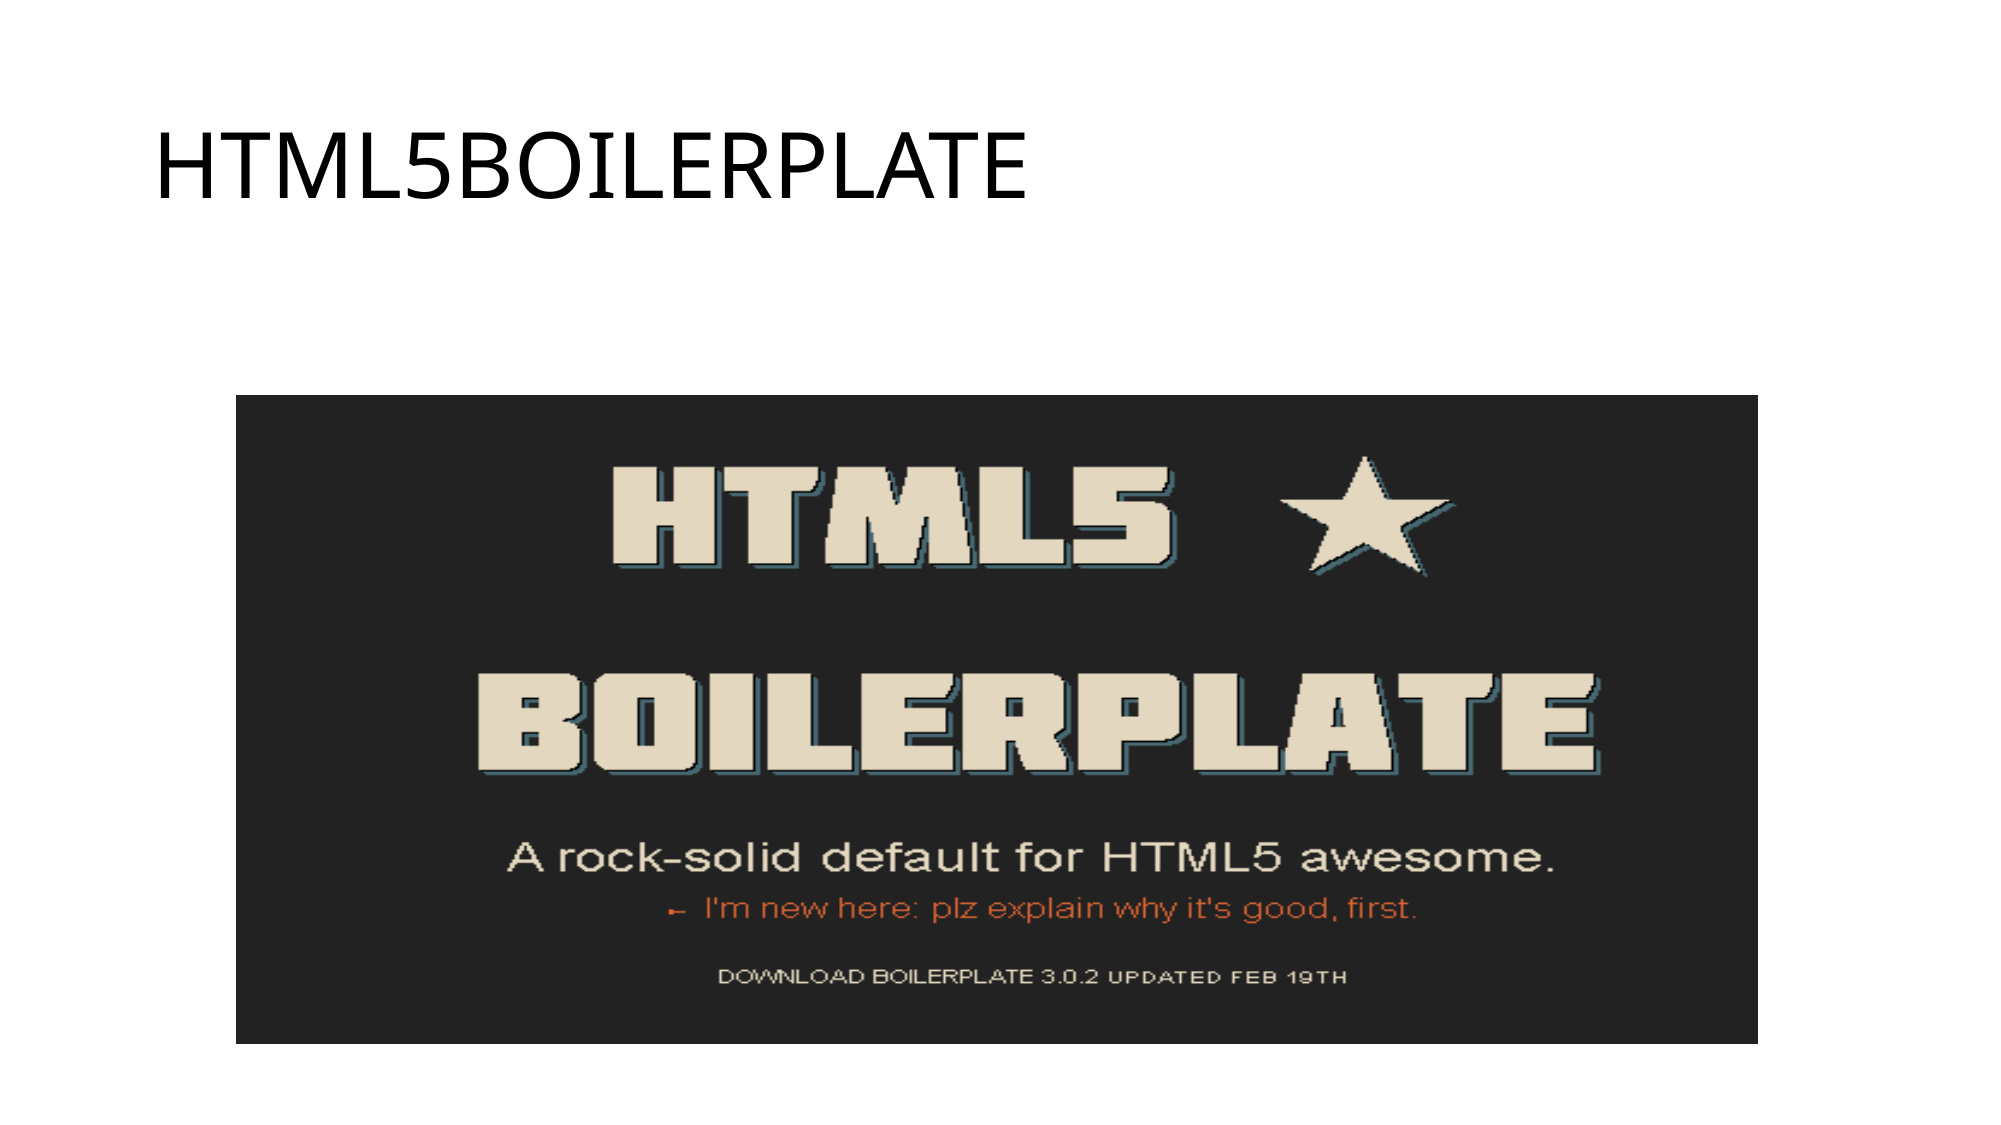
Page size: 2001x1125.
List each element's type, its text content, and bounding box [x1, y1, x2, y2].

picture [236, 395, 1758, 1044]
title HTML5BOILERPLATE [137, 59, 1863, 278]
